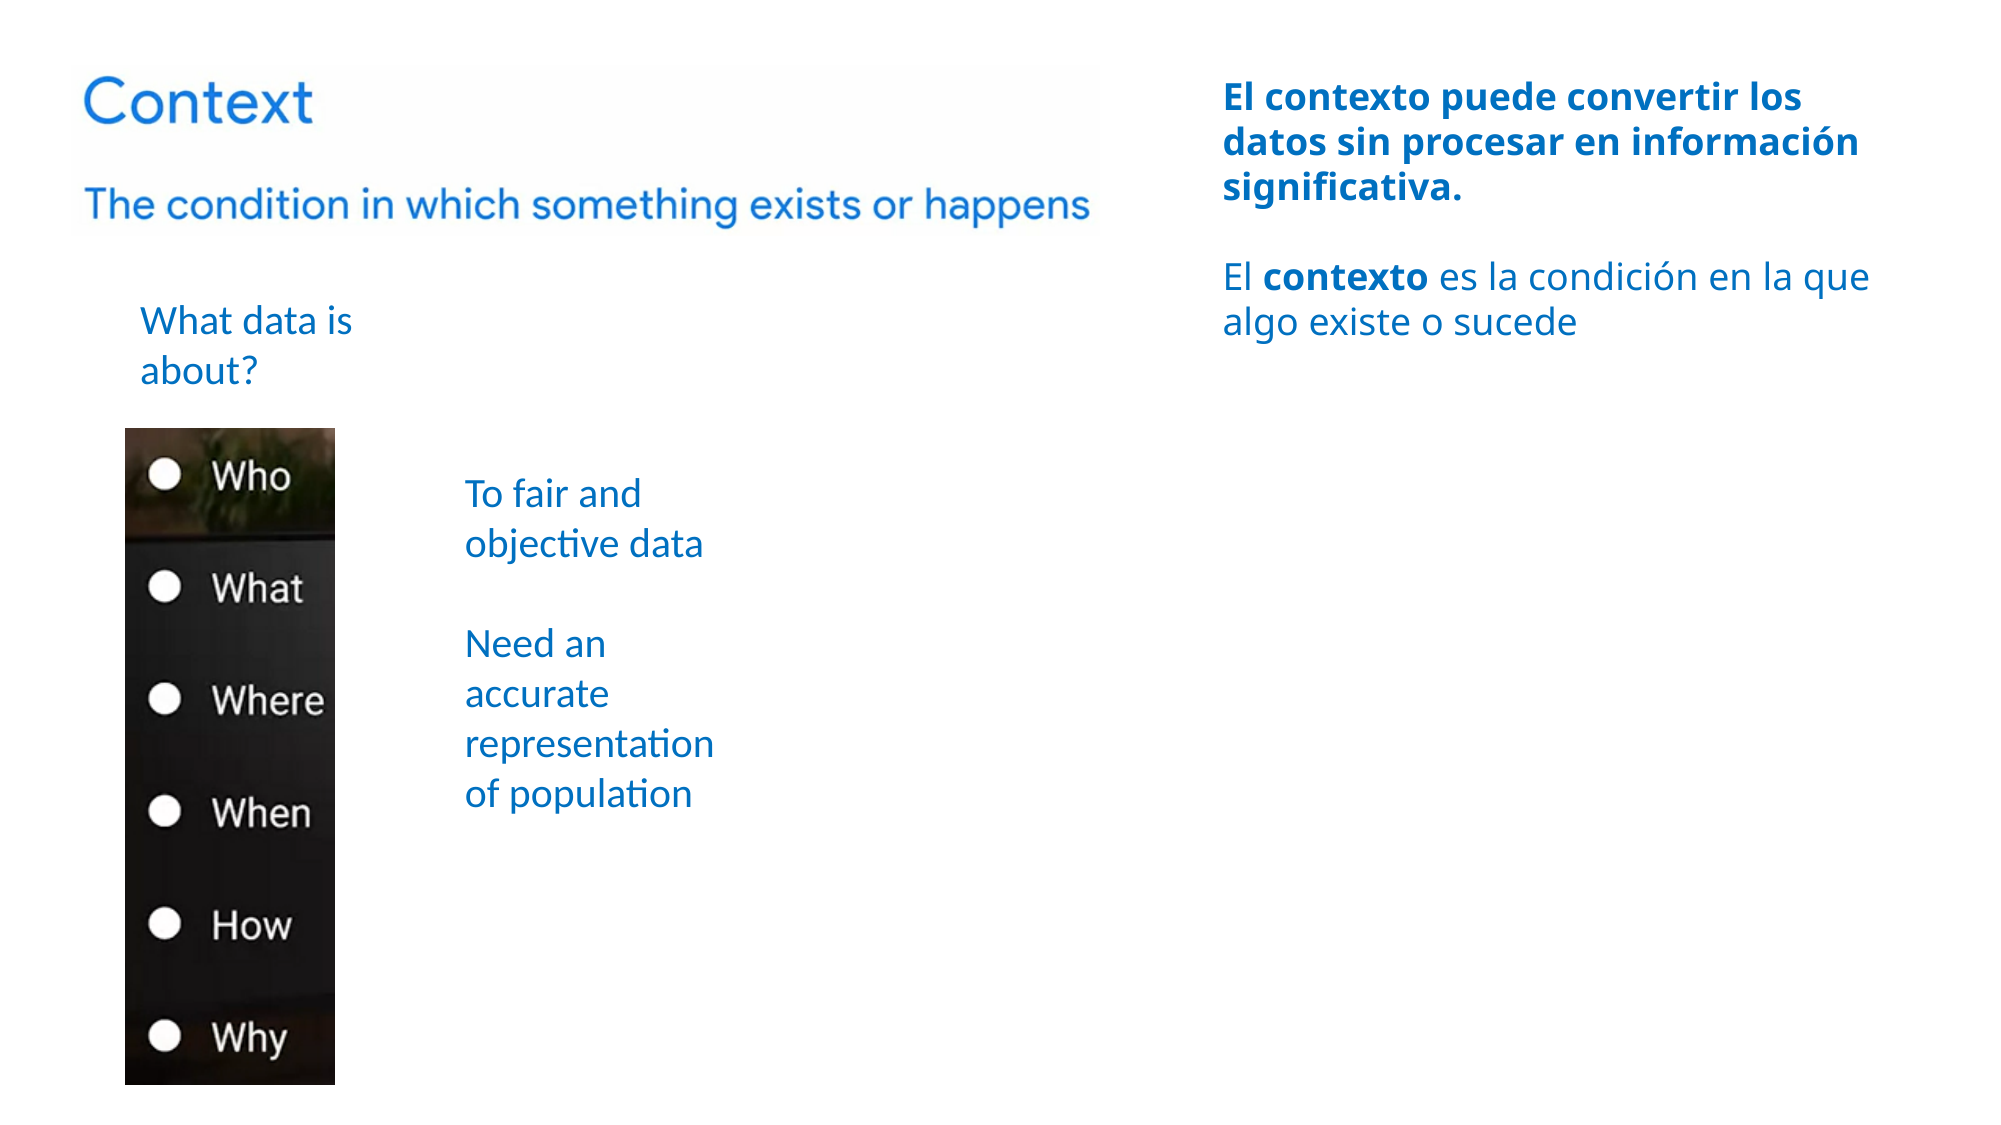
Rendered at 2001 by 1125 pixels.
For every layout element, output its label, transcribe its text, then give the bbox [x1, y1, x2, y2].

text_box To fair and objective data Need an accurate representation of population [450, 458, 753, 823]
text_box What data is about? [125, 285, 396, 401]
picture [71, 65, 1100, 236]
text_box El contexto puede convertir los datos sin procesar en información significativa. El contexto es la condición en la que algo existe o sucede [1207, 65, 1929, 351]
picture [125, 428, 335, 1085]
